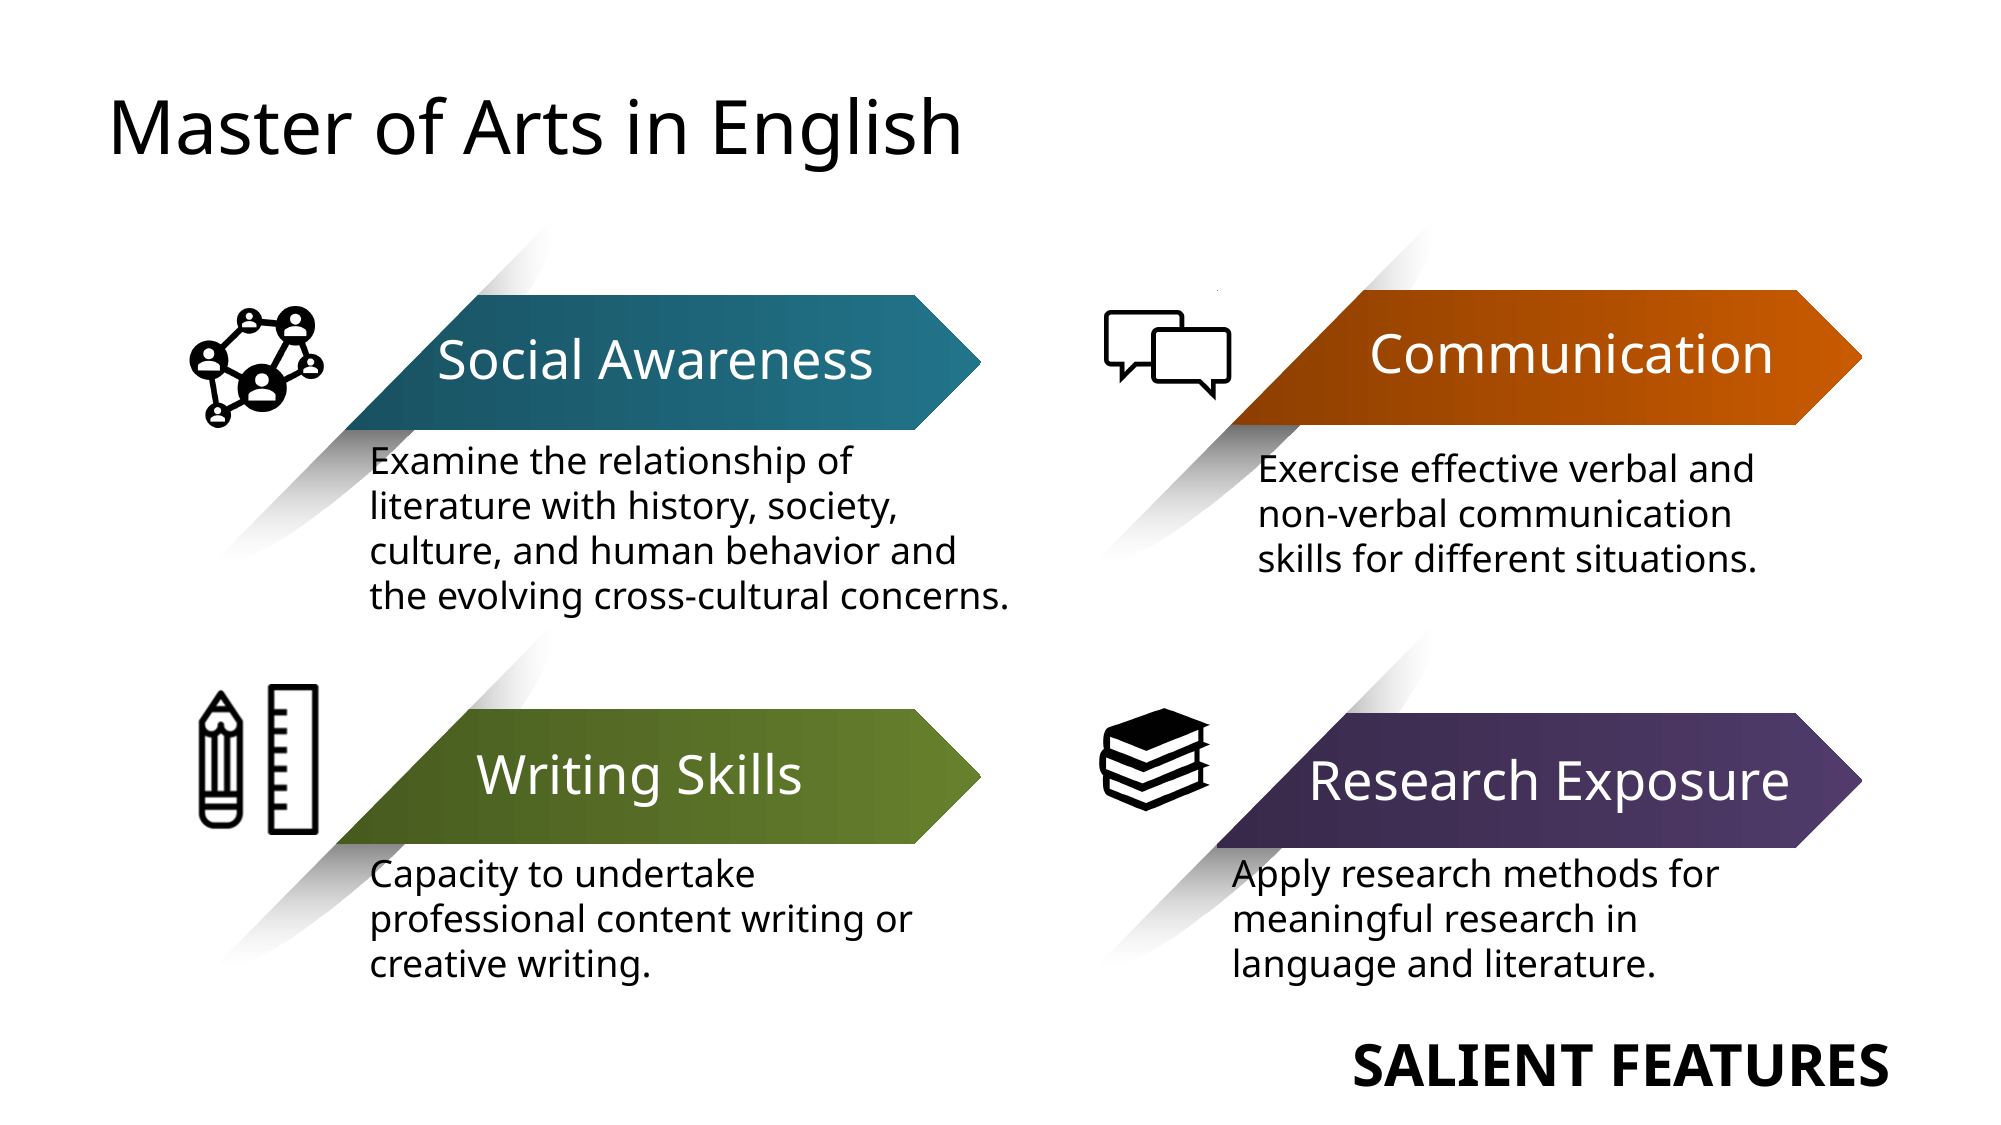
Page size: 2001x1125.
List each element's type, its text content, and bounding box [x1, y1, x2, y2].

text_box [1092, 40, 1863, 625]
text_box Master of Arts in English [92, 21, 1818, 239]
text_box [1092, 625, 1863, 1031]
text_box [180, 627, 982, 1031]
text_box SALIENT FEATURES [854, 1020, 1906, 1106]
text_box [179, 40, 1036, 627]
